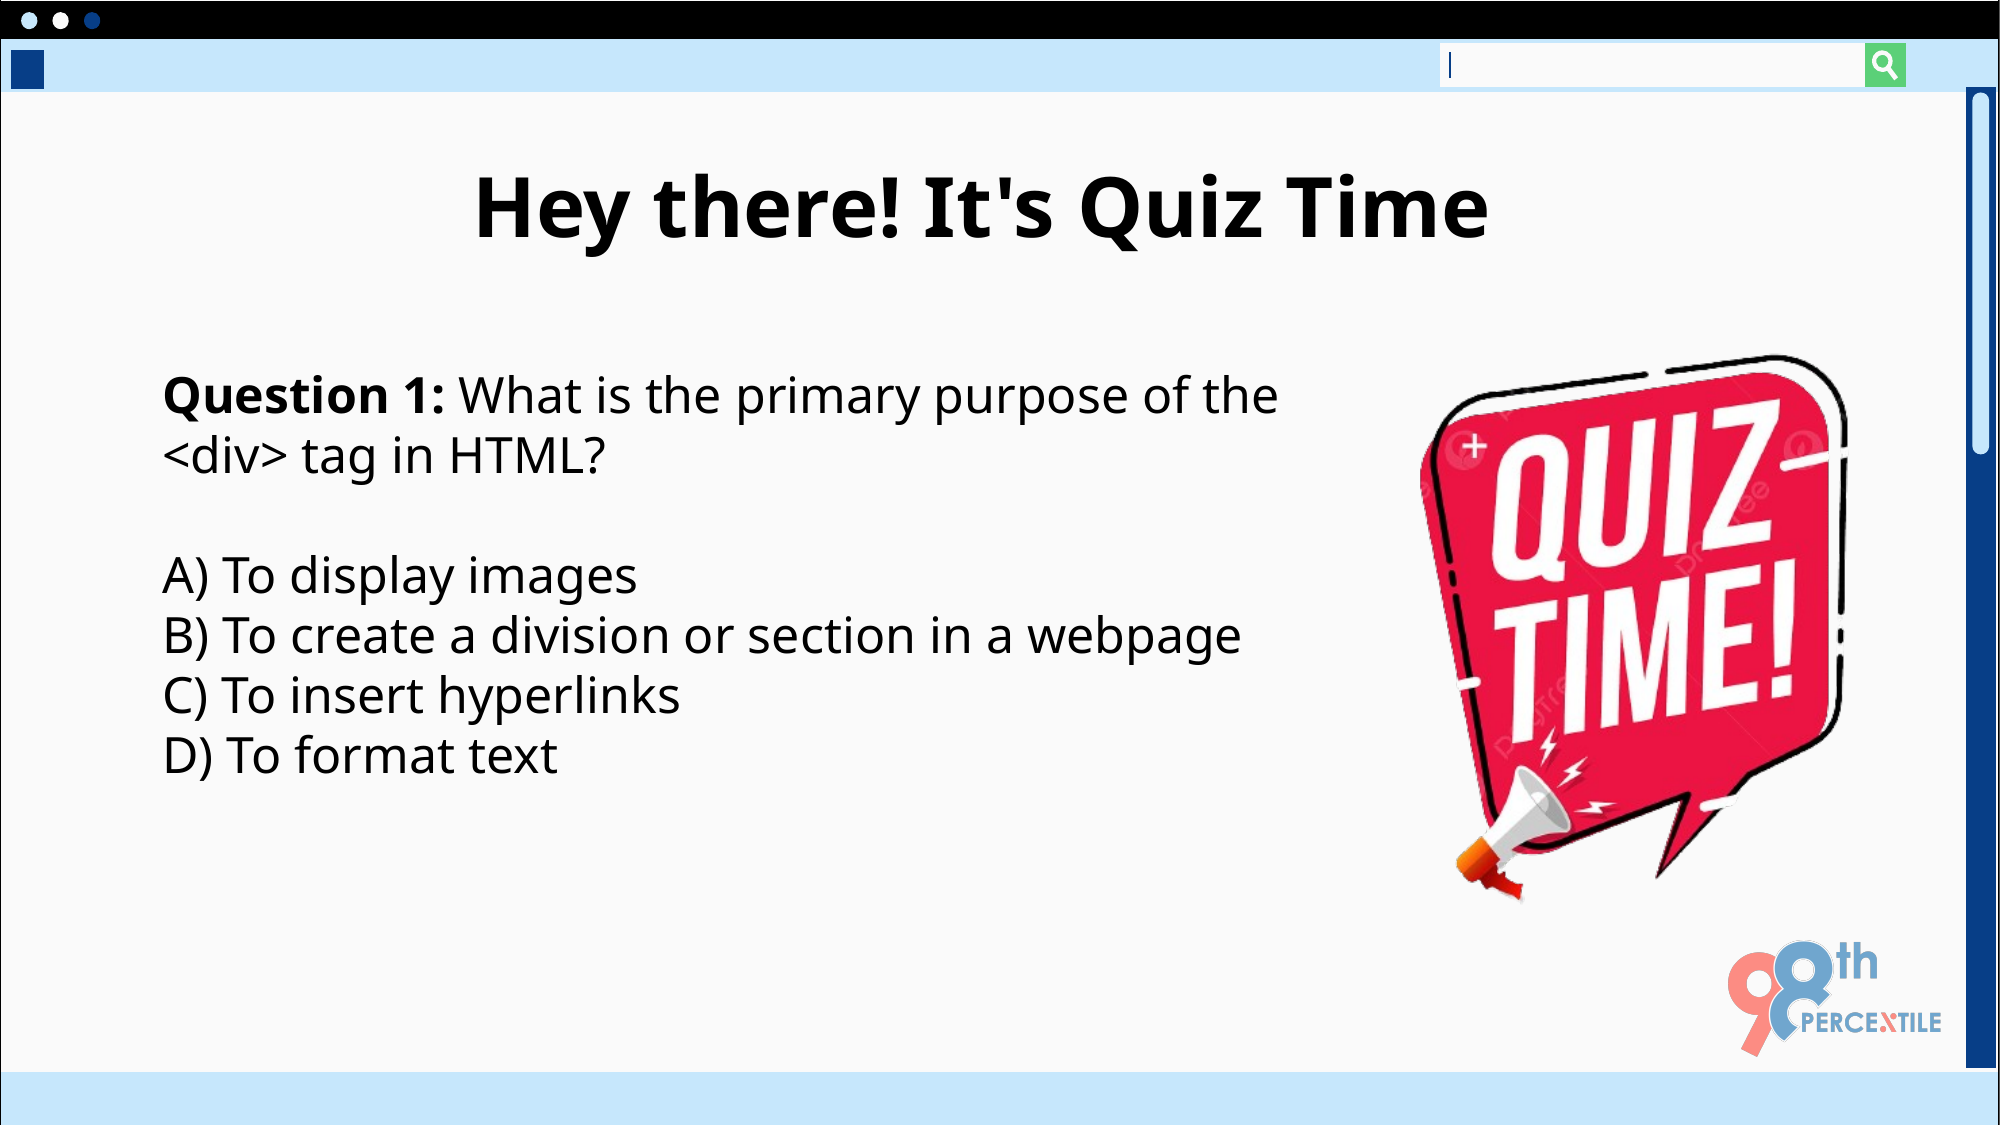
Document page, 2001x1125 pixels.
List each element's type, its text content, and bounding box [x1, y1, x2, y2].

title Hey there! It's Quiz Time [43, 139, 1921, 305]
list Question 1: What is the primary purpose of the <div> tag in HTML? A) To display images B) To create a division or section in a webpage C) To insert hyperlinks D) To format text [114, 348, 1382, 992]
picture [1295, 281, 1972, 1061]
